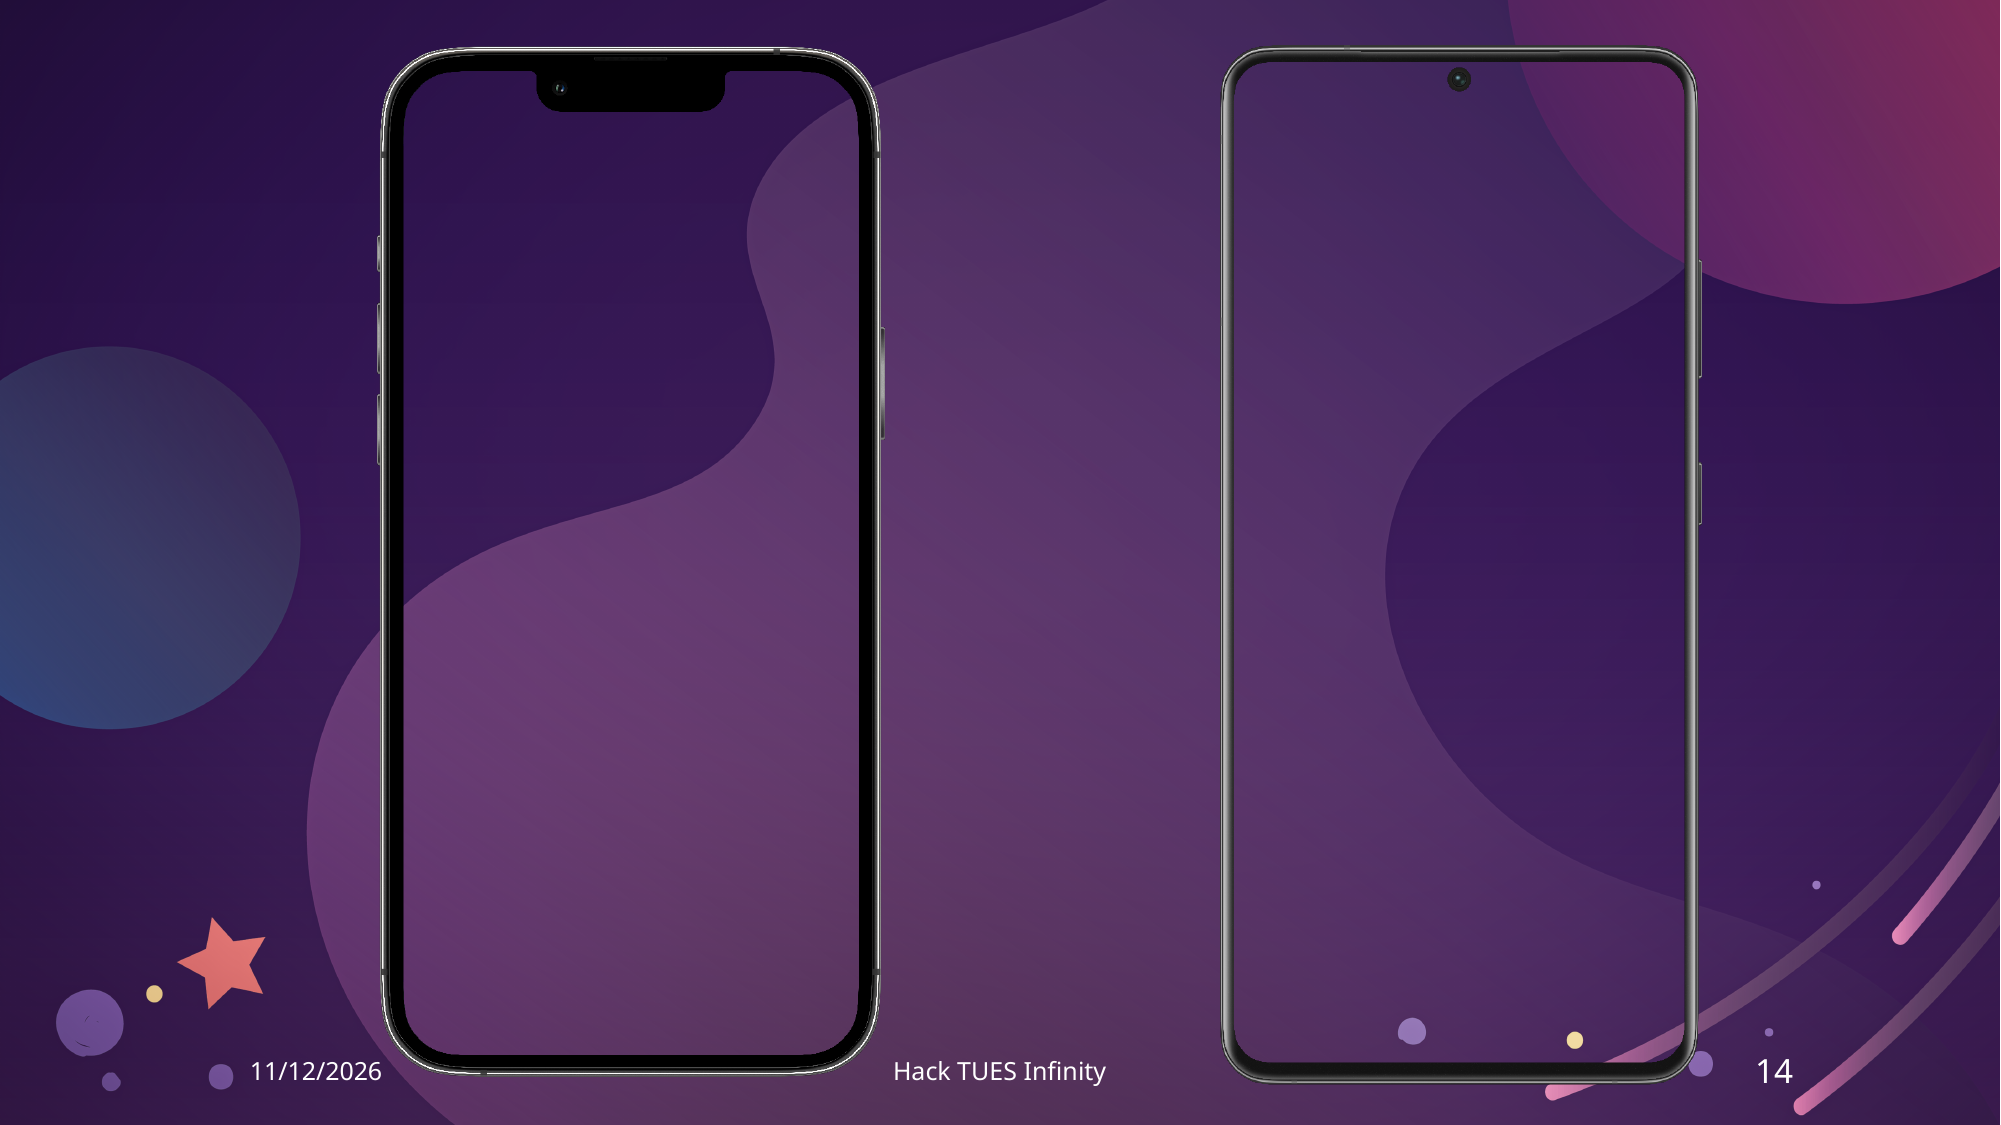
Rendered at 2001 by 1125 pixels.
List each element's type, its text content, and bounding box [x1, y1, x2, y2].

footer Hack TUES Infinity [932, 1042, 1162, 1103]
picture [0, 0, 2000, 1125]
slide_number 14 [1752, 1042, 1809, 1103]
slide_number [234, 1042, 322, 1103]
